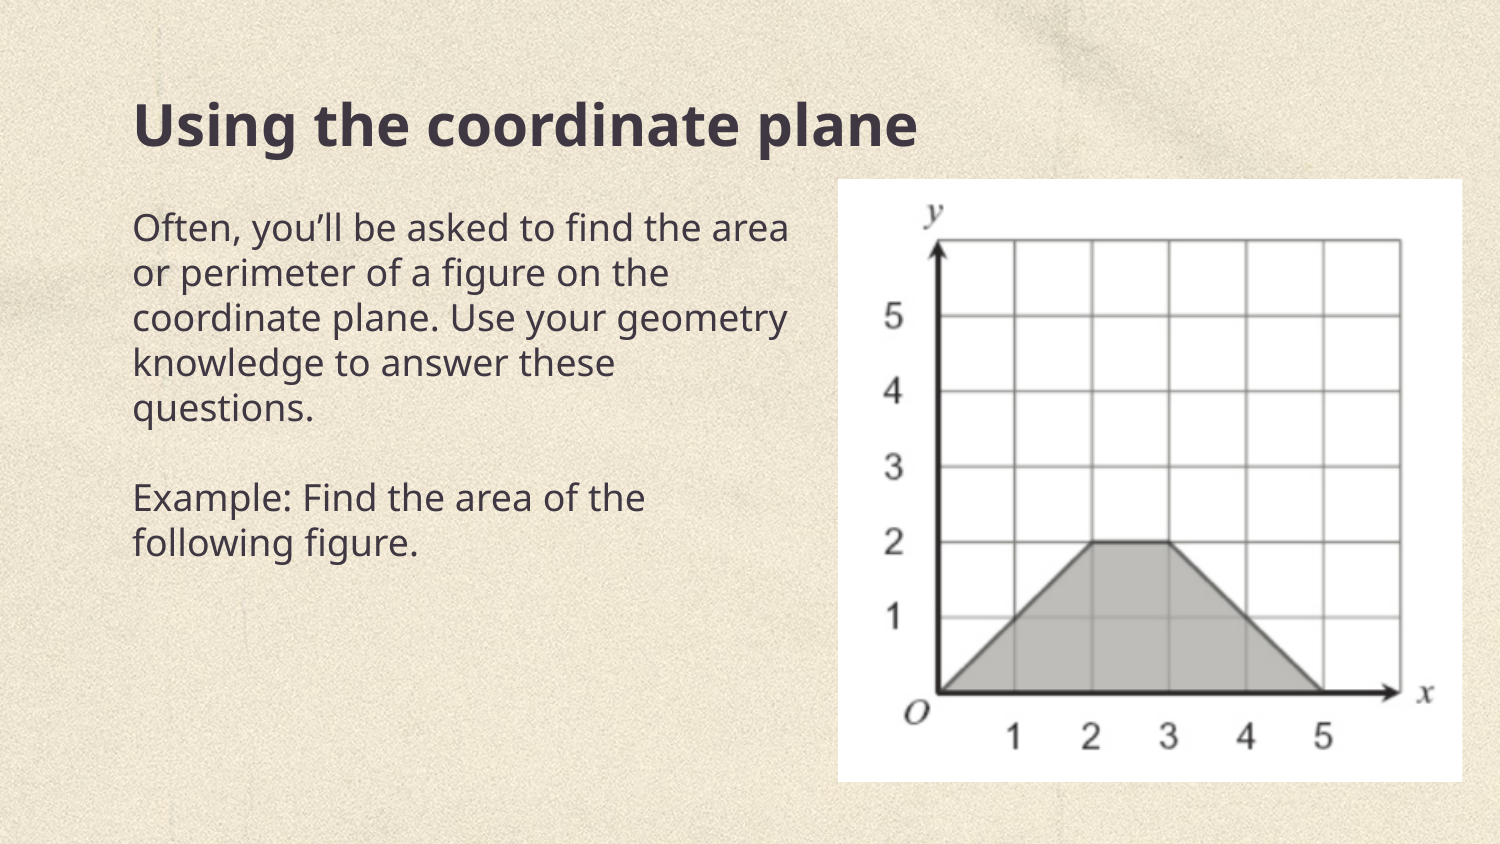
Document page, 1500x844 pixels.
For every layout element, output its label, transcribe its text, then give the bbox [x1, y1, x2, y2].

picture [0, 0, 1500, 844]
title Using the coordinate plane [116, 72, 1383, 167]
list Often, you’ll be asked to find the area or perimeter of a figure on the coordinate plane. Use your geometry knowledge to answer these questions. Example: Find the area of the following figure. [116, 189, 821, 750]
